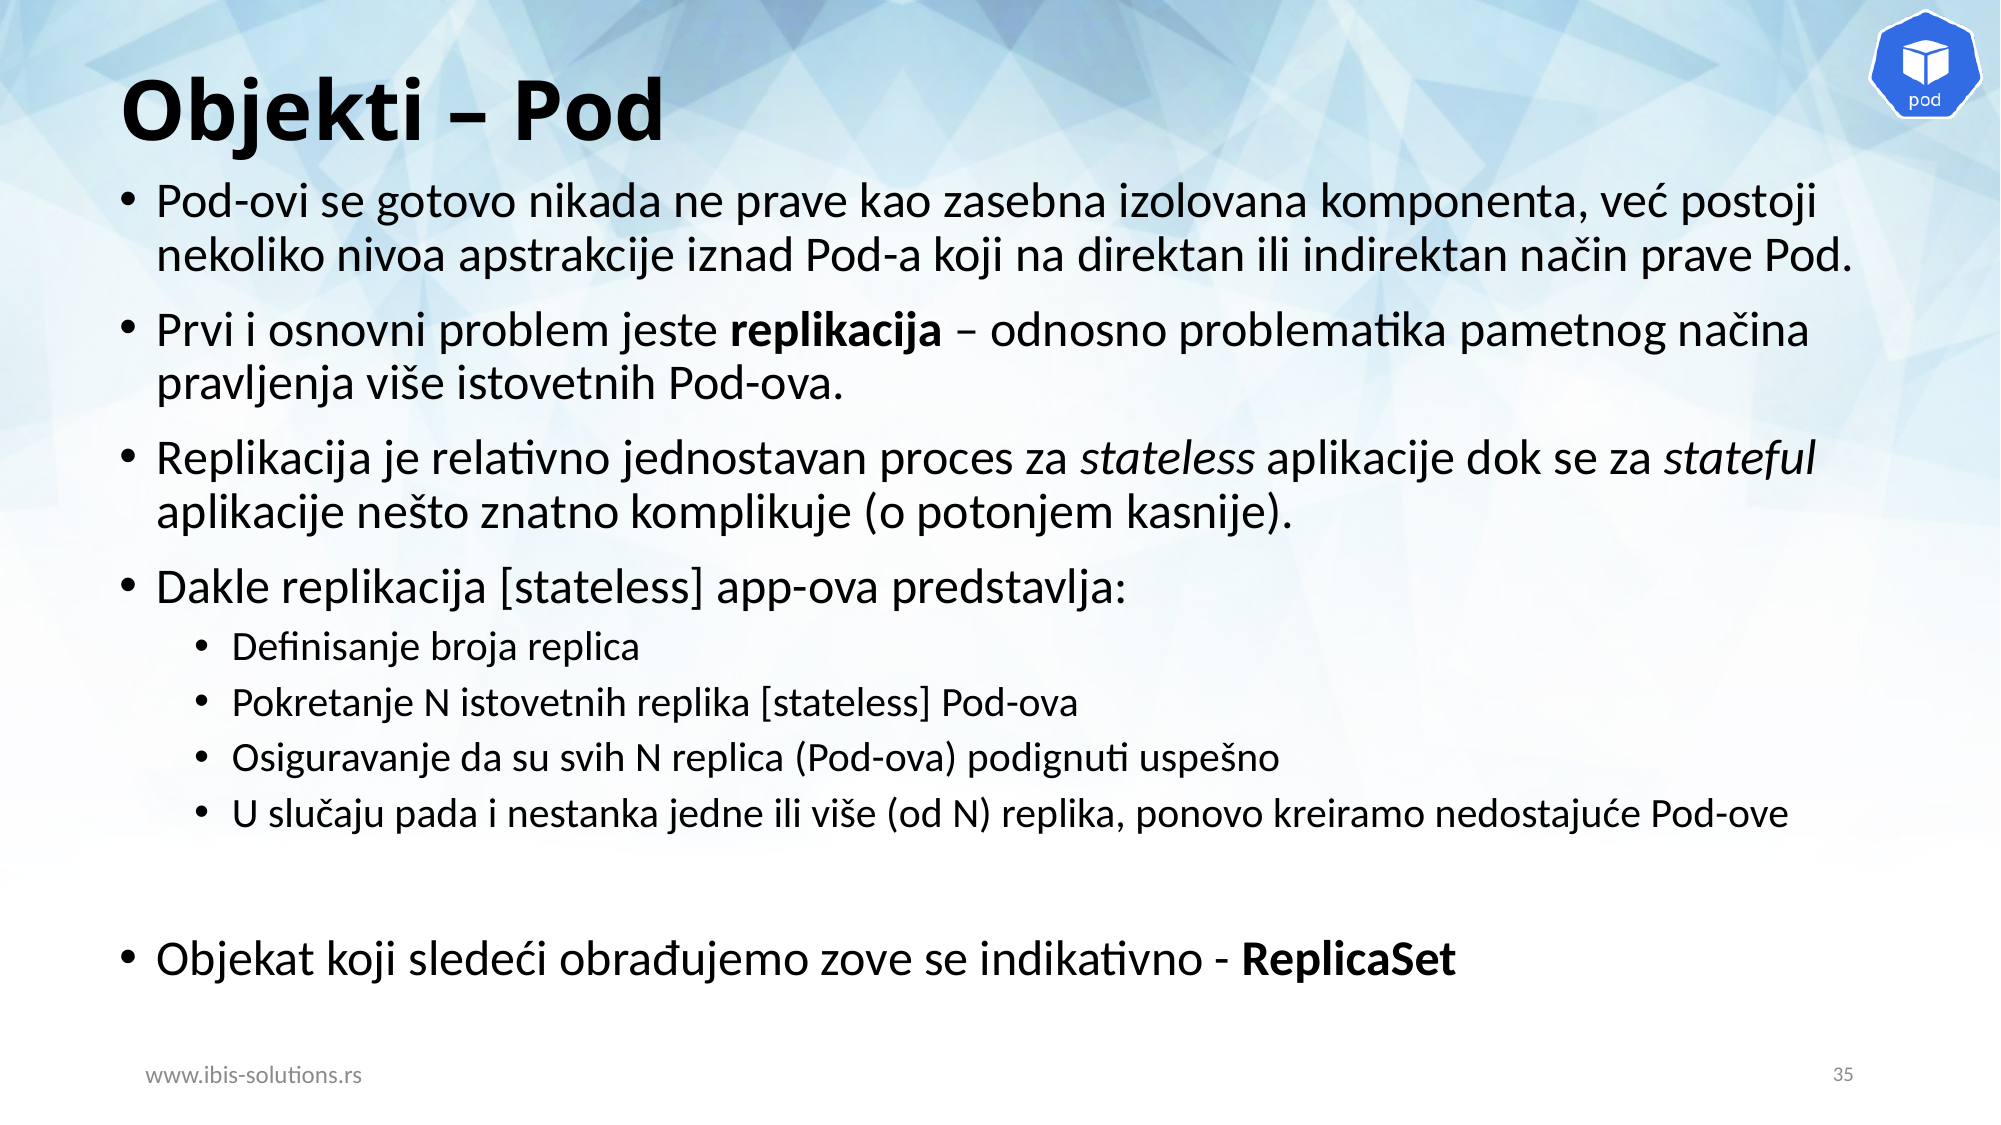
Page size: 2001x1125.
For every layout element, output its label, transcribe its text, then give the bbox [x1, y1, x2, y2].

text_box 35 [1756, 1046, 1869, 1100]
picture [1868, 9, 1983, 119]
title Objekti – Pod [104, 59, 1605, 166]
text_box www.ibis-solutions.rs [130, 1046, 1239, 1100]
list Pod-ovi se gotovo nikada ne prave kao zasebna izolovana komponenta, već postoji nekoliko nivoa apstrakcije iznad Pod-a koji na direktan ili indirektan način prave Pod. Prvi i osnovni problem jeste replikacija – odnosno problematika pametnog načina pravljenja više istovetnih Pod-ova. Replikacija je relativno jednostavan proces za stateless aplikacije dok se za stateful aplikacije nešto znatno komplikuje (o potonjem kasnije). Dakle replikacija [stateless] app-ova predstavlja: Definisanje broja replica Pokretanje N istovetnih replika [stateless] Pod-ova Osiguravanje da su svih N replica (Pod-ova) podignuti uspešno U slučaju pada i nestanka jedne ili više (od N) replika, ponovo kreiramo nedostajuće Pod-ove Objekat koji sledeći obrađujemo zove se indikativno - ReplicaSet [104, 166, 1945, 1074]
text_box [0, 0, 2000, 1125]
